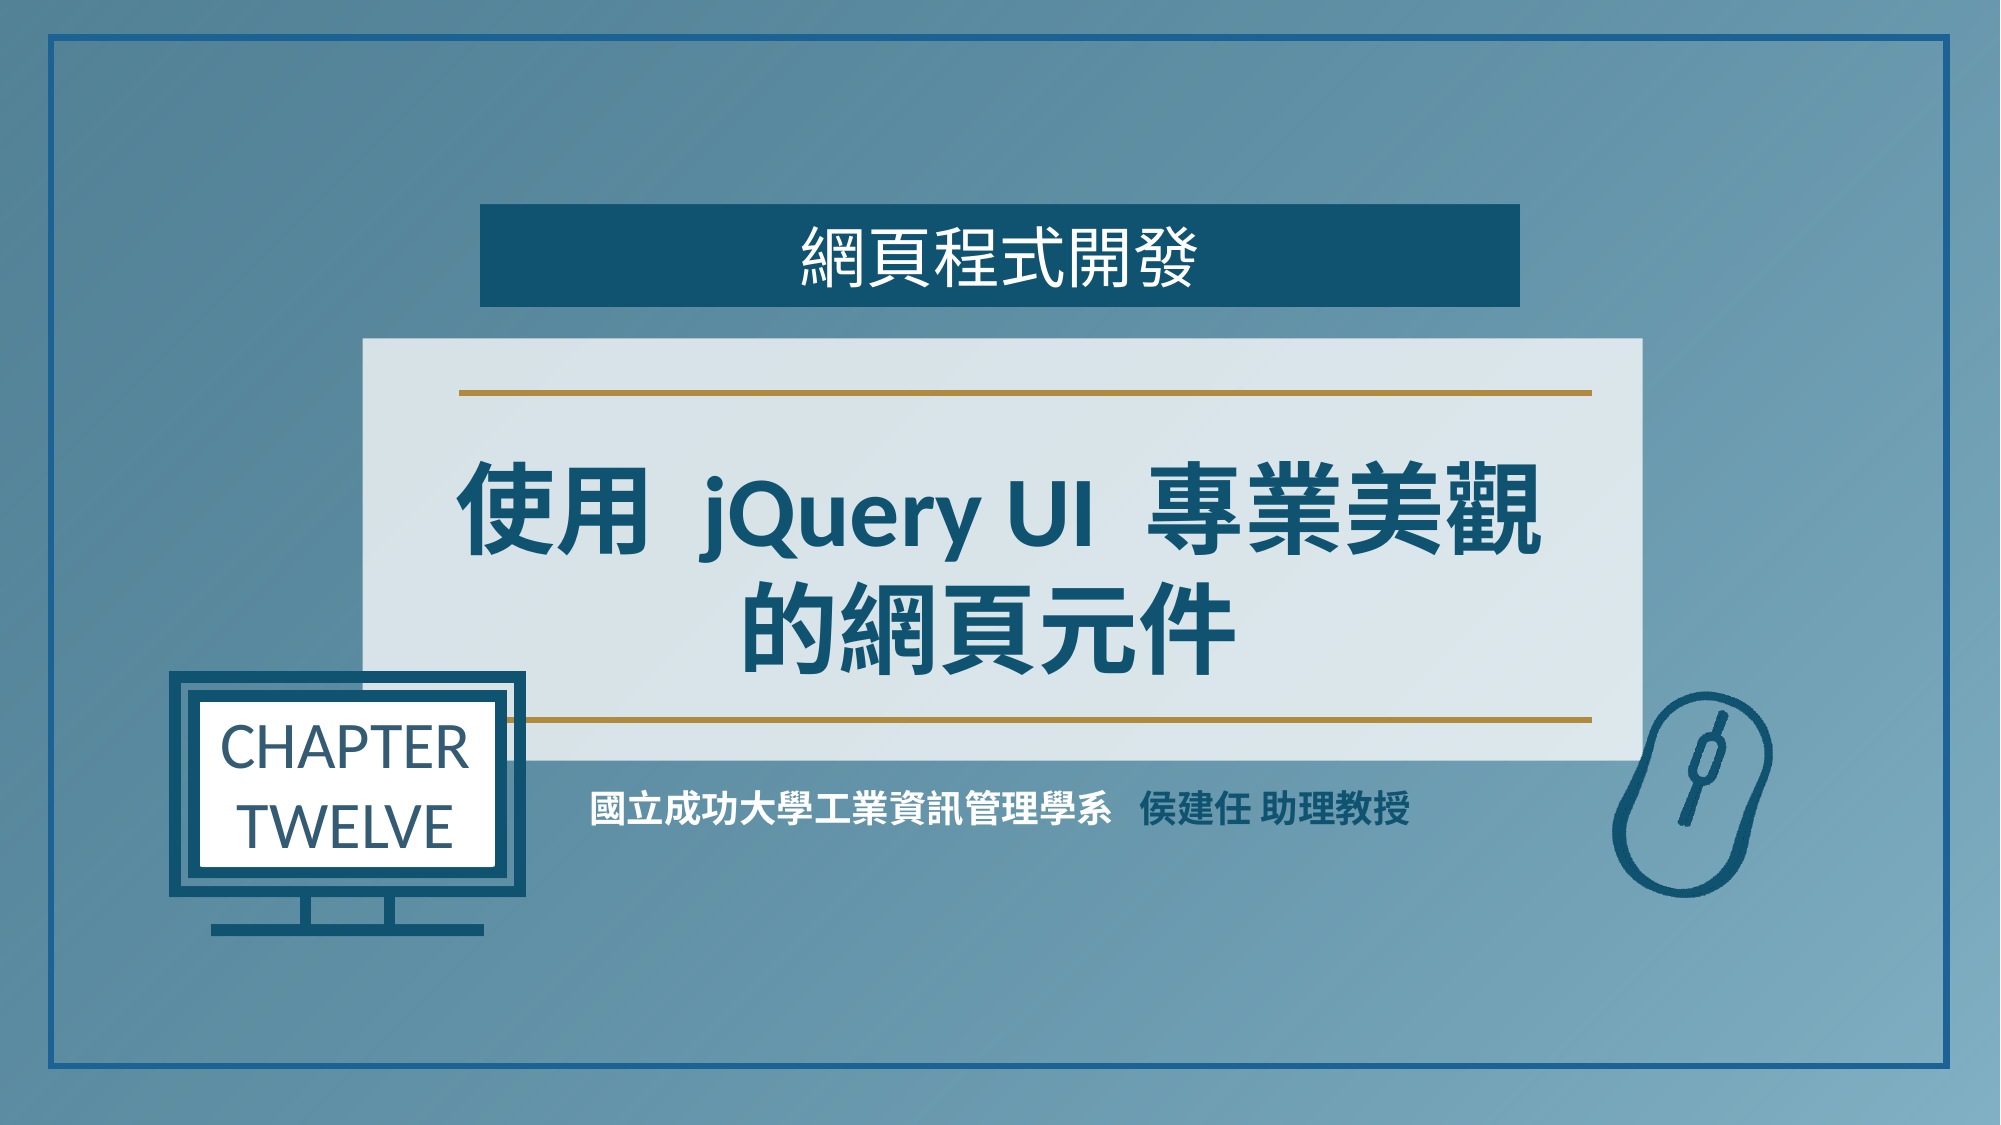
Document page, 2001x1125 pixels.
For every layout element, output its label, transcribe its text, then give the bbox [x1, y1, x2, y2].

text_box CHAPTER TWELVE [189, 695, 503, 870]
text_box 國立成功大學工業資訊管理學系 侯建任 助理教授 [574, 777, 1426, 838]
picture [163, 619, 531, 987]
picture [1531, 630, 1855, 955]
text_box 使用 jQuery UI 專業美觀的網頁元件 [397, 438, 1603, 694]
text_box 網頁程式開發 [479, 203, 1521, 308]
